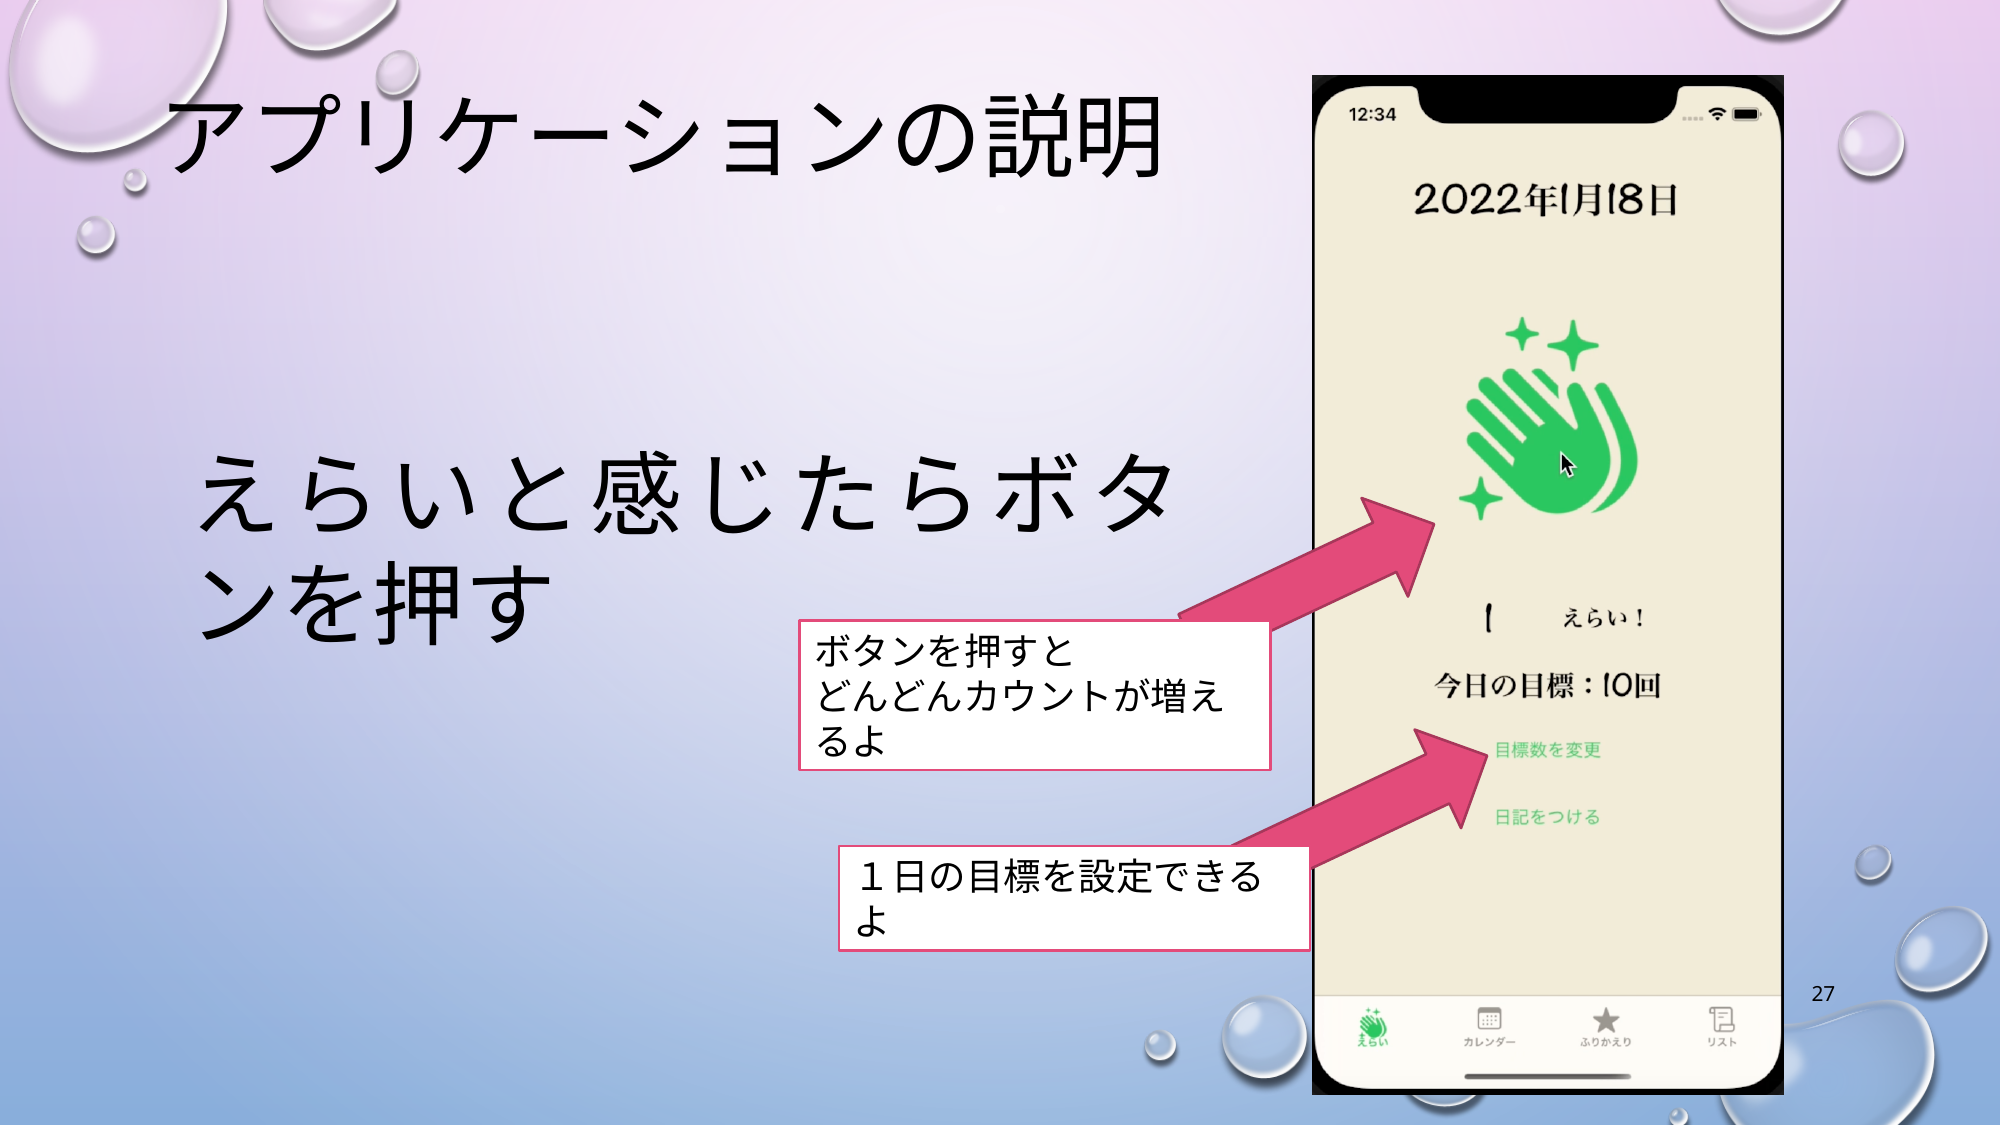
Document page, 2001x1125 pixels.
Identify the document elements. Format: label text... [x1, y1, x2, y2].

text_box [1230, 809, 1306, 845]
text_box アプリケーションの説明 [143, 70, 1229, 196]
text_box １日の目標を設定できるよ [838, 845, 1306, 952]
slide_number 27 [1789, 965, 1851, 1025]
picture [0, 0, 2000, 1125]
text_box ボタンを押すと どんどんカウントが増えるよ [798, 619, 1272, 771]
text_box えらいと感じたらボタンを押す [174, 429, 1198, 664]
text_box [1177, 552, 1306, 632]
